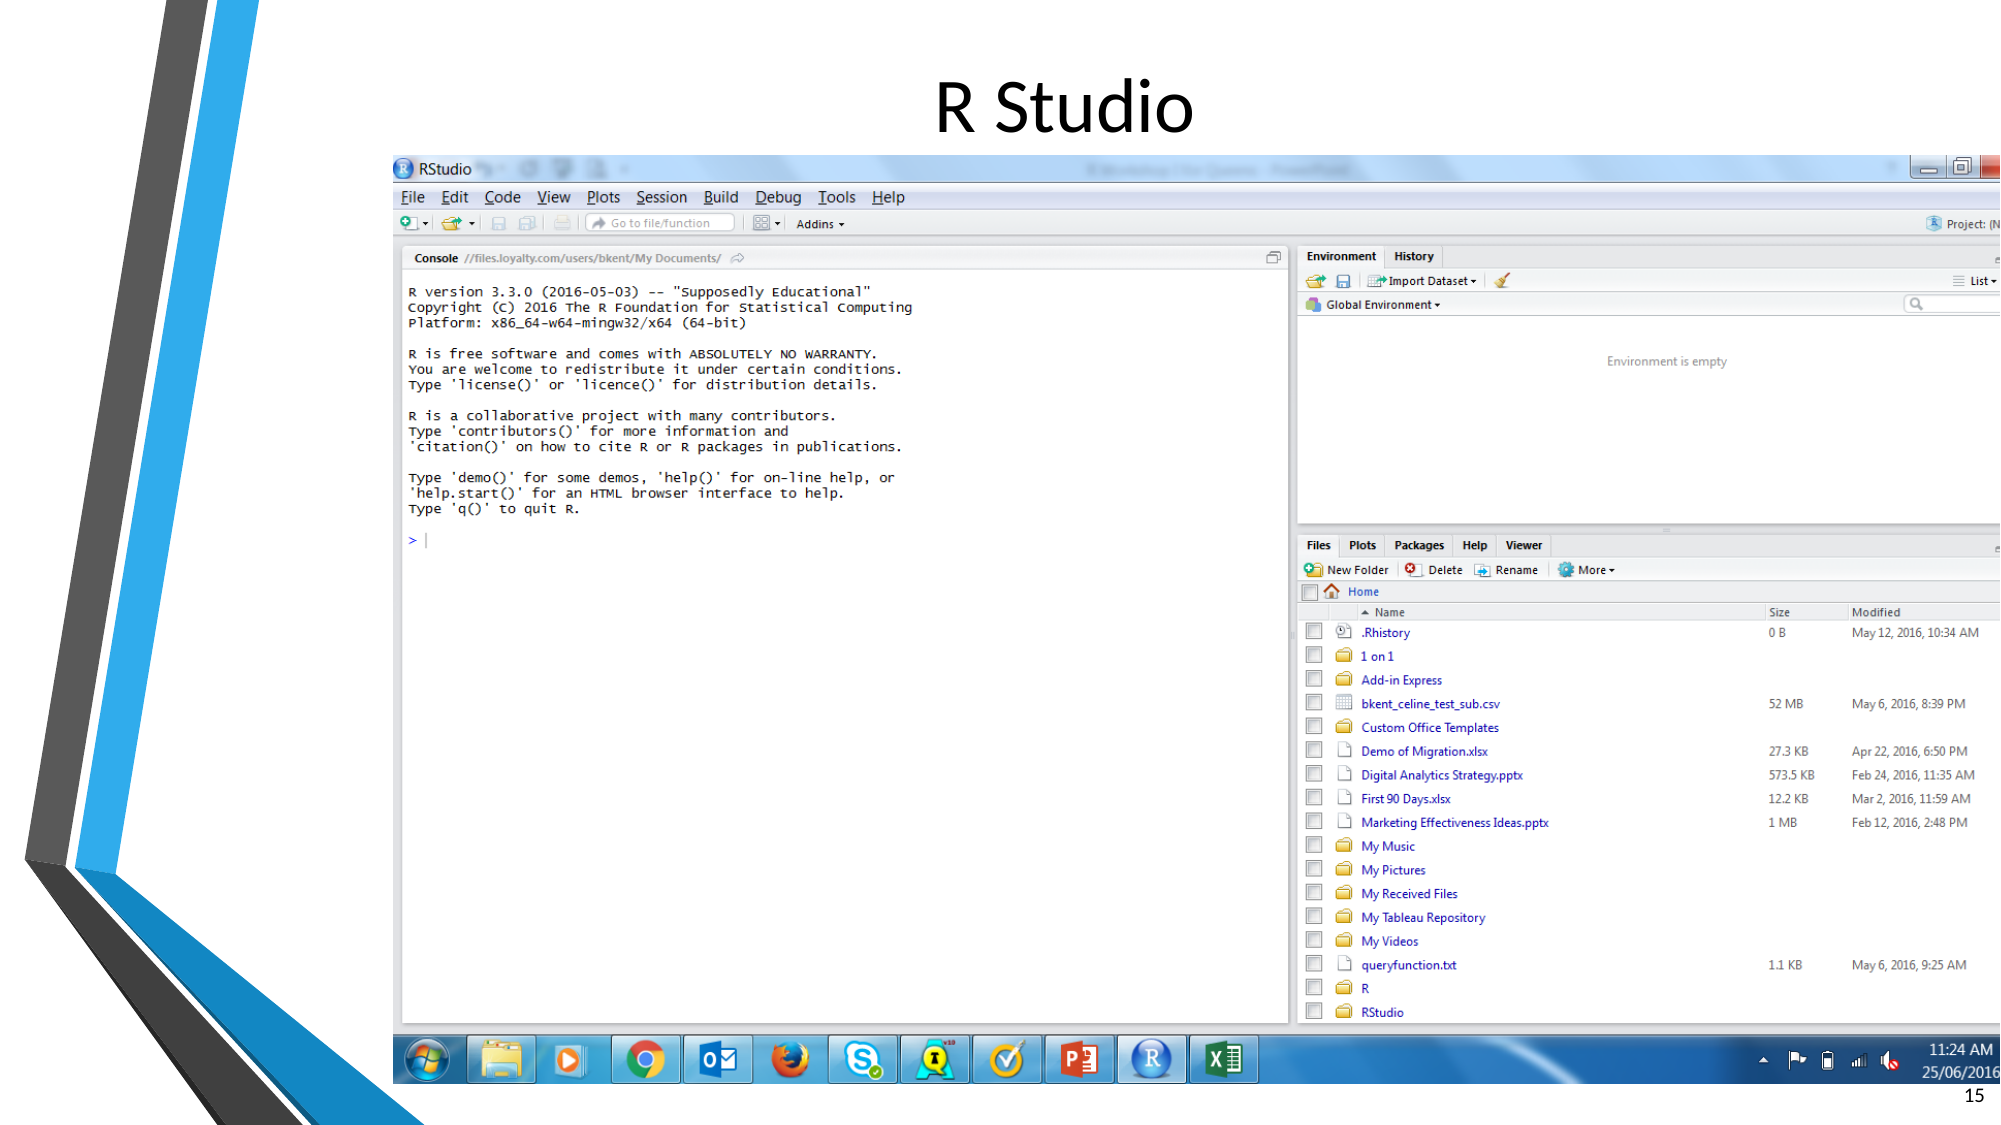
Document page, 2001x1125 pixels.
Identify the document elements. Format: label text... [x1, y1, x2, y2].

slide_number 15 [1909, 1085, 2000, 1124]
title R Studio [243, 47, 1887, 156]
picture [393, 155, 2000, 1085]
